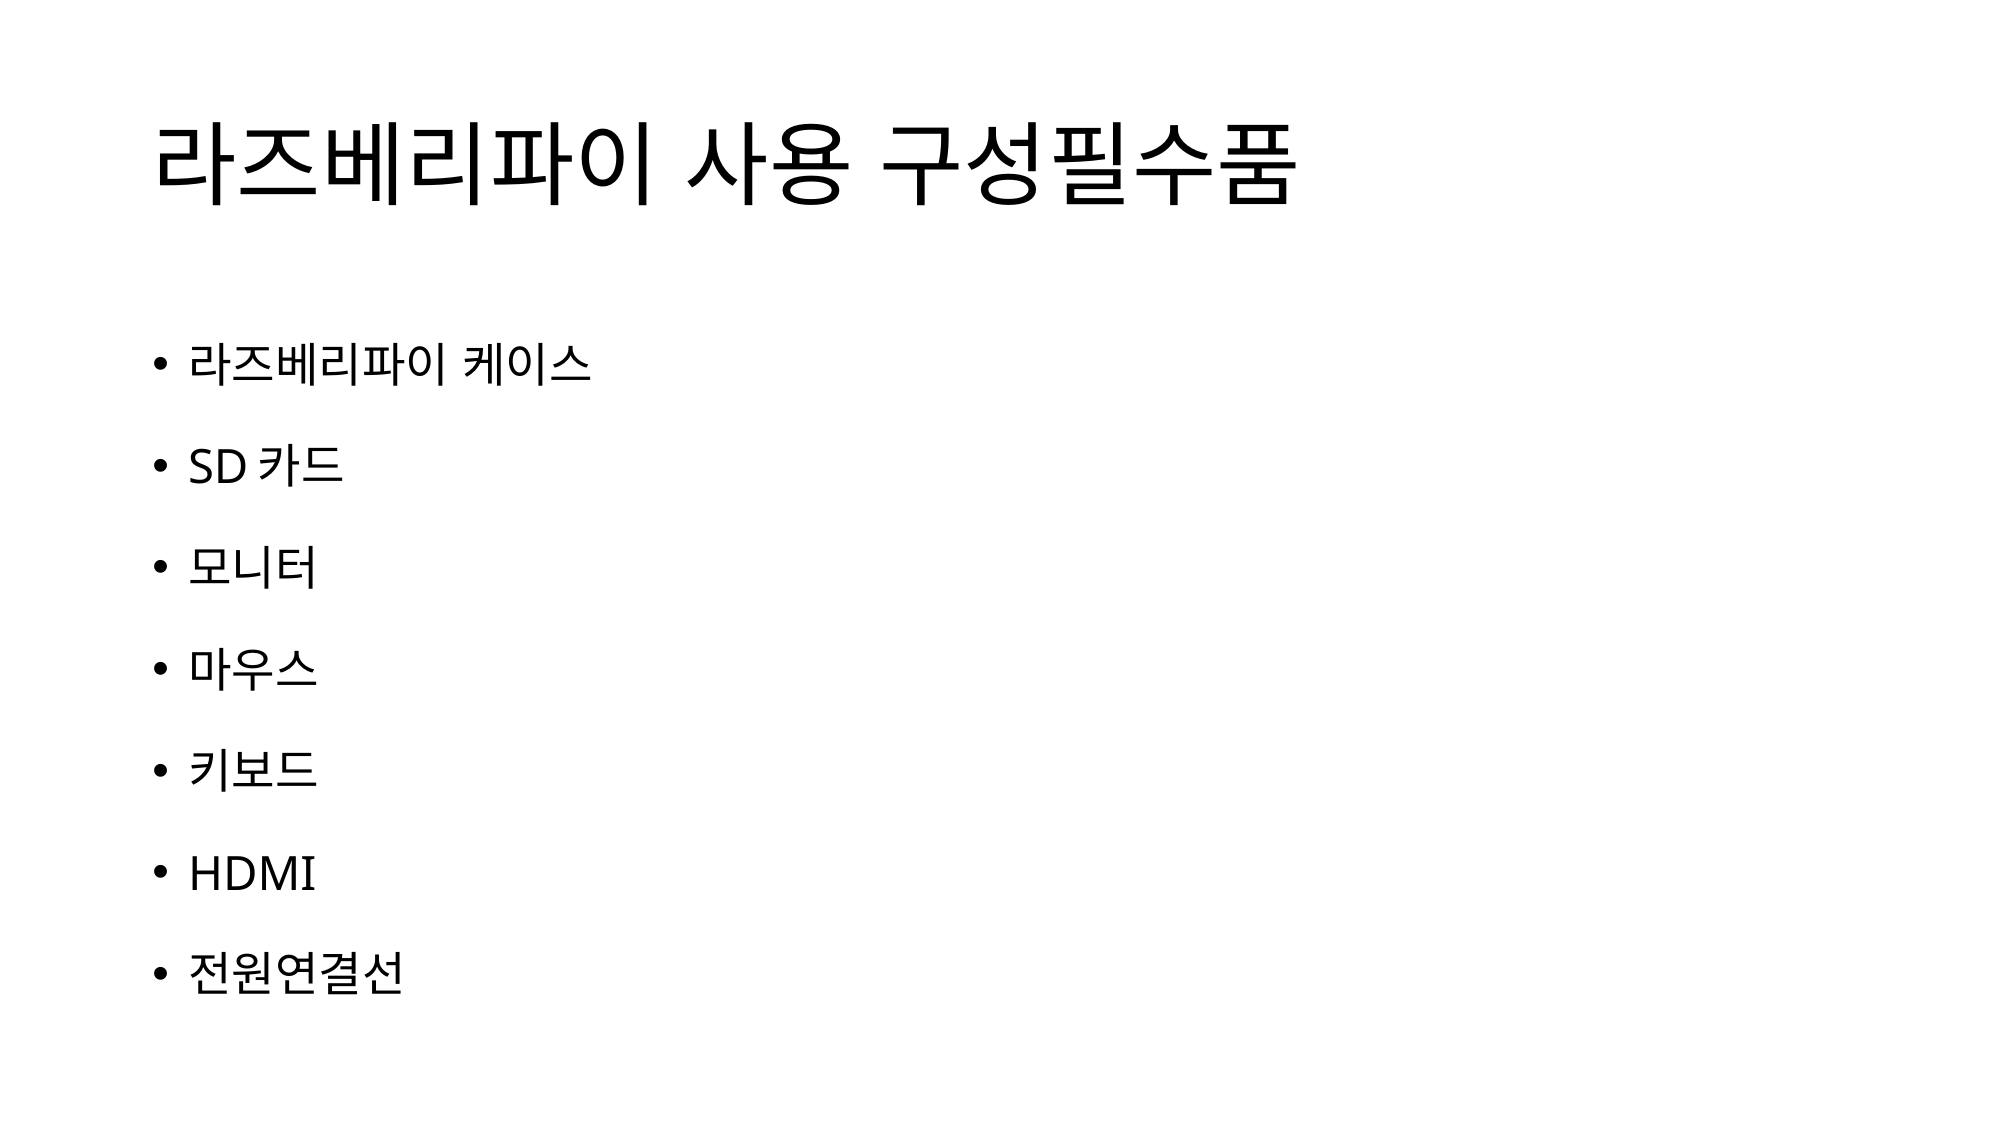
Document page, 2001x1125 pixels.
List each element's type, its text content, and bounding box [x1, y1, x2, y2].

list 라즈베리파이 케이스 SD카드 모니터 마우스 키보드 HDMI 전원연결선 [137, 299, 1863, 1014]
title 라즈베리파이 사용 구성필수품 [137, 59, 1863, 278]
